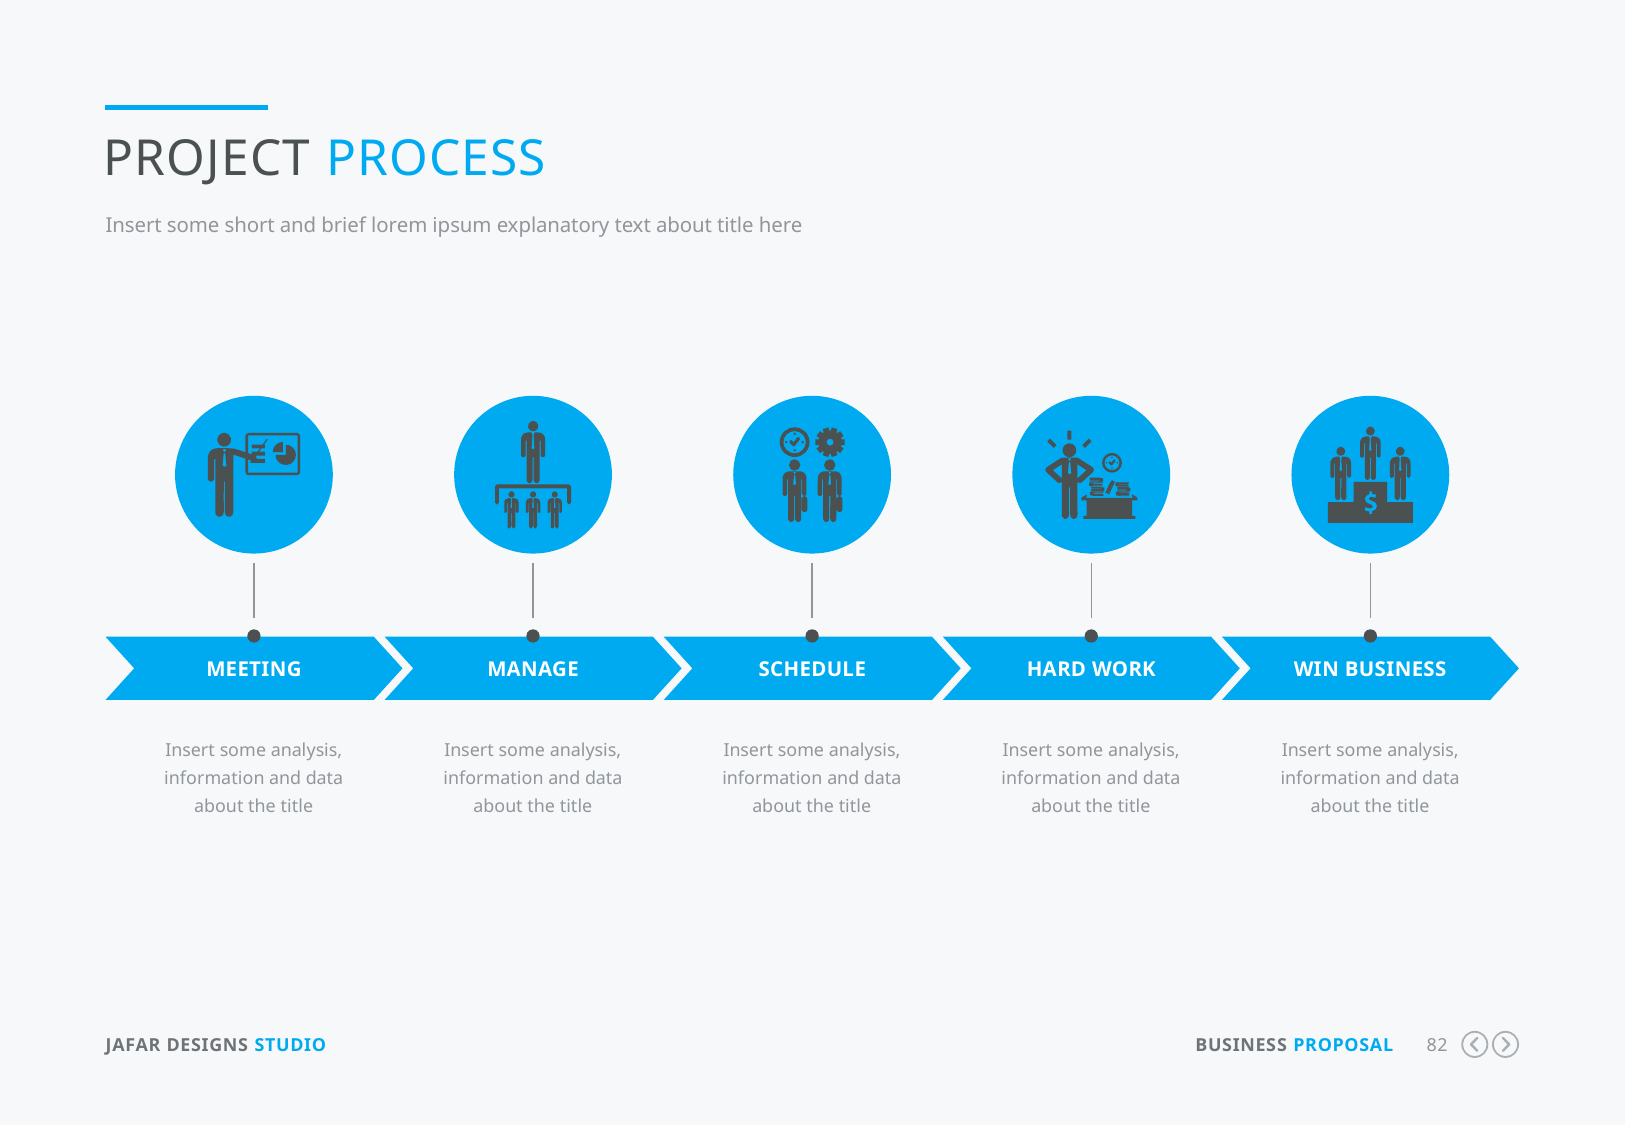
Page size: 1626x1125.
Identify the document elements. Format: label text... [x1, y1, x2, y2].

text_box [525, 628, 541, 644]
text_box meeting [155, 655, 353, 681]
text_box [1219, 635, 1521, 701]
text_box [454, 395, 612, 554]
text_box [940, 635, 1242, 701]
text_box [1012, 395, 1171, 554]
text_box [1083, 628, 1100, 644]
text_box schedule [713, 655, 911, 681]
text_box Insert some analysis, information and data about the title [1272, 732, 1469, 817]
text_box Insert some analysis, information and data about the title [713, 732, 911, 817]
text_box [661, 635, 963, 701]
text_box [804, 628, 820, 644]
text_box [246, 628, 262, 644]
text_box Insert some analysis, information and data about the title [993, 732, 1190, 817]
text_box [1291, 395, 1450, 554]
text_box Win business [1272, 655, 1469, 681]
text_box [382, 635, 684, 701]
list Project Process [103, 125, 1518, 188]
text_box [175, 395, 333, 554]
text_box [1362, 628, 1379, 644]
text_box manage [434, 655, 632, 681]
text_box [733, 395, 891, 554]
list Insert some short and brief lorem ipsum explanatory text about title here [105, 209, 1519, 241]
text_box [103, 635, 404, 701]
text_box Insert some analysis, information and data about the title [434, 732, 632, 817]
text_box Insert some analysis, information and data about the title [155, 732, 353, 817]
text_box Hard work [993, 655, 1190, 681]
